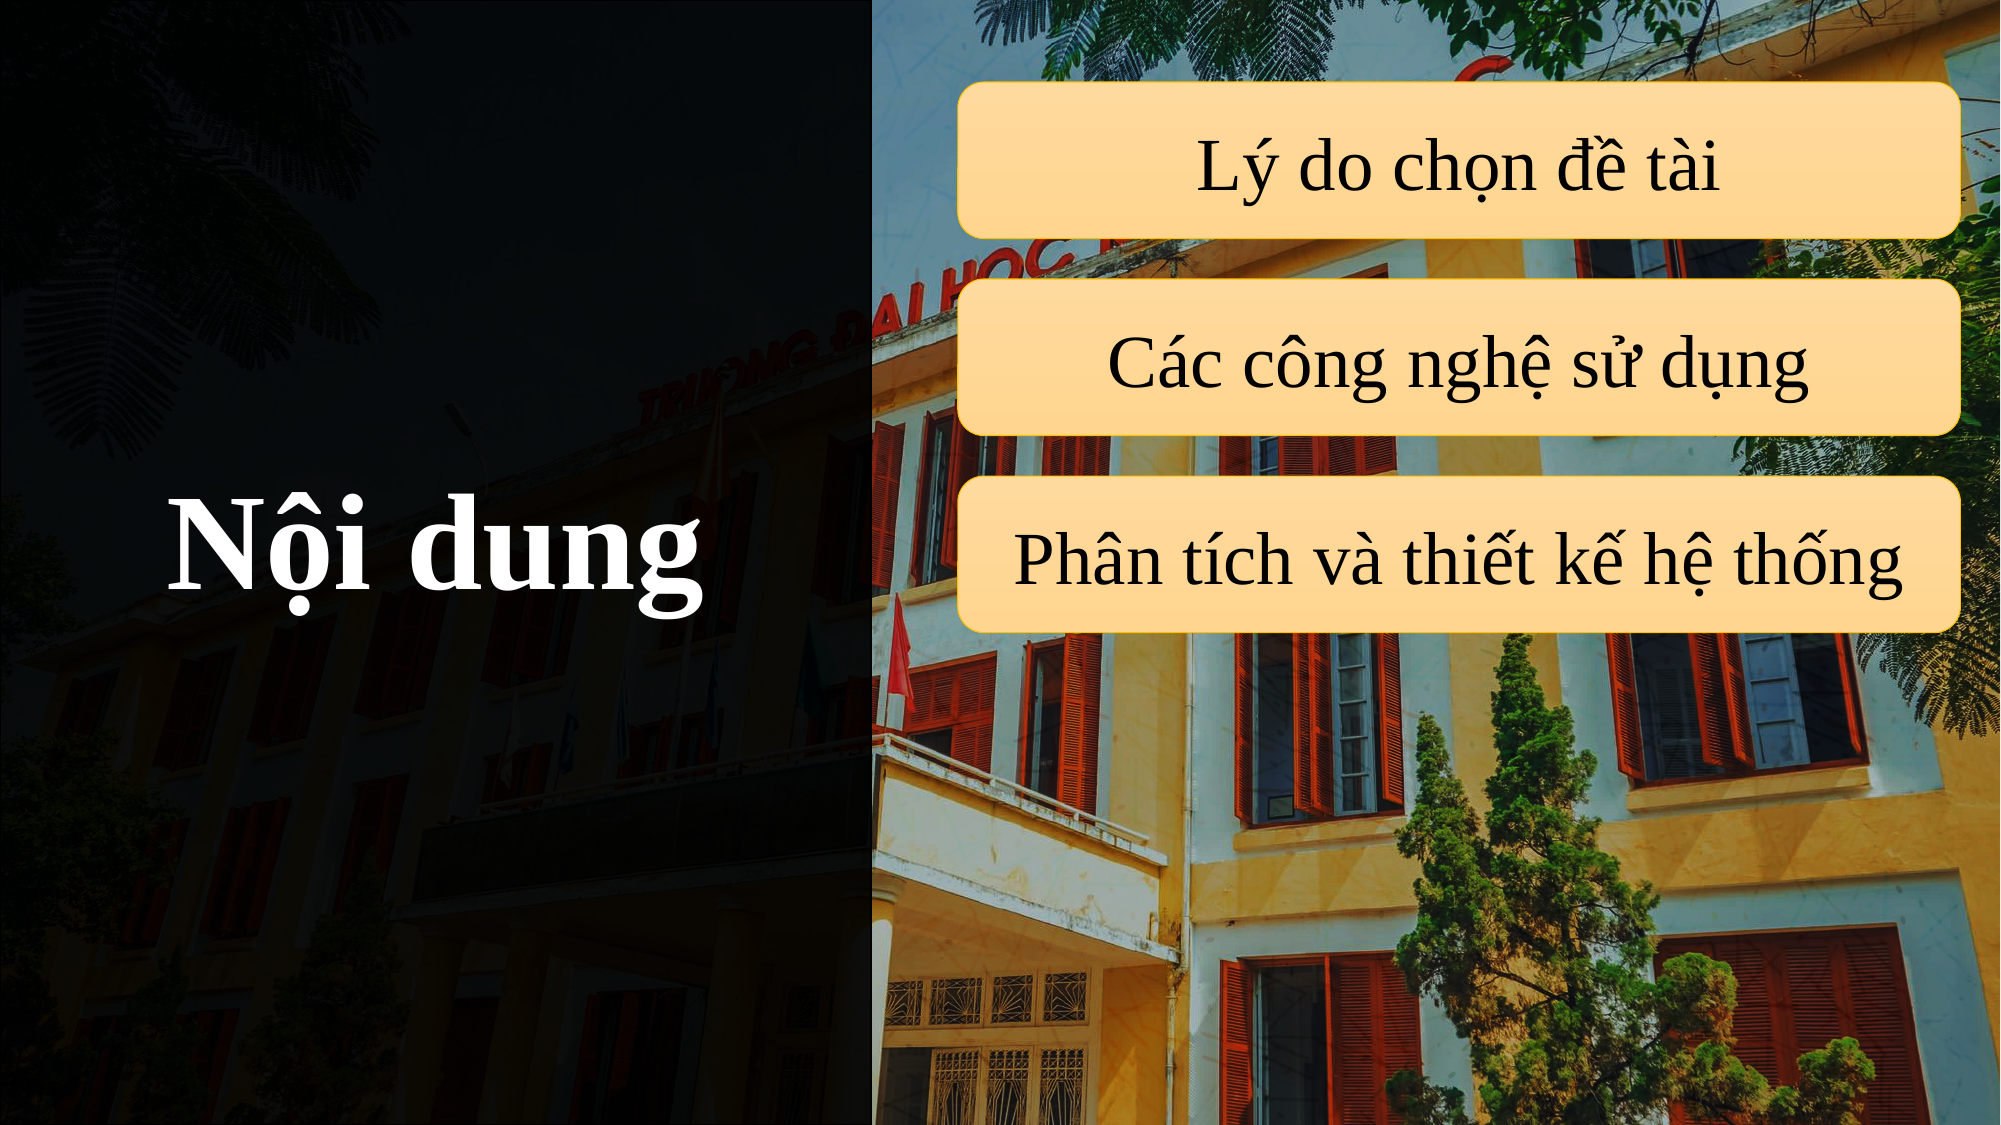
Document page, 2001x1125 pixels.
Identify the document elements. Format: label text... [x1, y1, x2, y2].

text_box Phân tích và thiết kế hệ thống [957, 475, 1961, 634]
text_box Lý do chọn đề tài [957, 81, 1961, 240]
text_box Các công nghệ sử dụng [957, 278, 1961, 437]
text_box Nội dung [109, 444, 762, 625]
text_box [0, 0, 872, 1125]
picture [872, 0, 2001, 1125]
